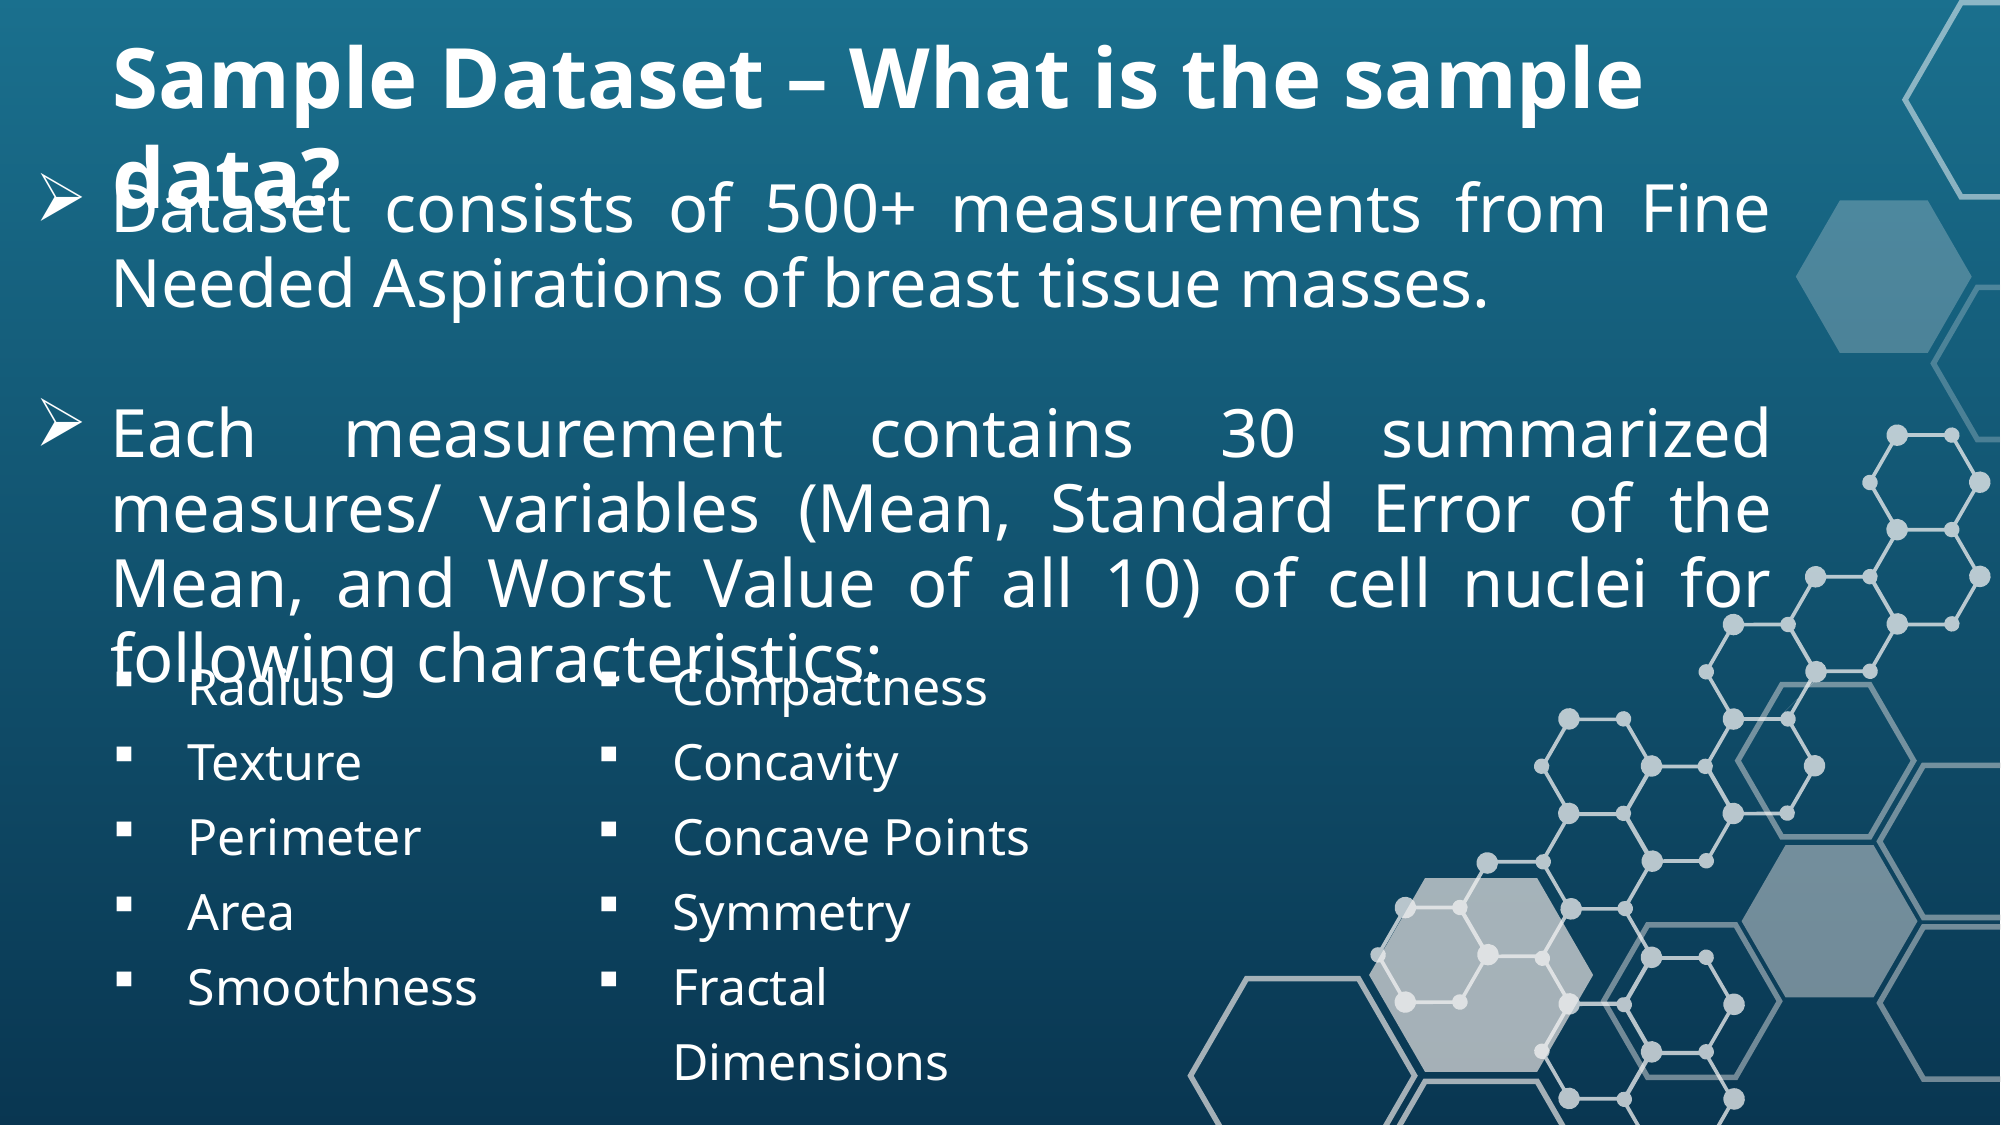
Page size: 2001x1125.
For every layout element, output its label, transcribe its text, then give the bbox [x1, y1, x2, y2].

text_box Sample Dataset – What is the sample data? [97, 18, 1851, 233]
text_box Radius Texture Perimeter Area Smoothness Compactness Concavity Concave Points Symmetry Fractal Dimensions [97, 633, 1097, 1125]
text_box Dataset consists of 500+ measurements from Fine Needed Aspirations of breast tissue masses. Each measurement contains 30 summarized measures/ variables (Mean, Standard Error of the Mean, and Worst Value of all 10) of cell nuclei for following characteristics: [20, 163, 1789, 704]
